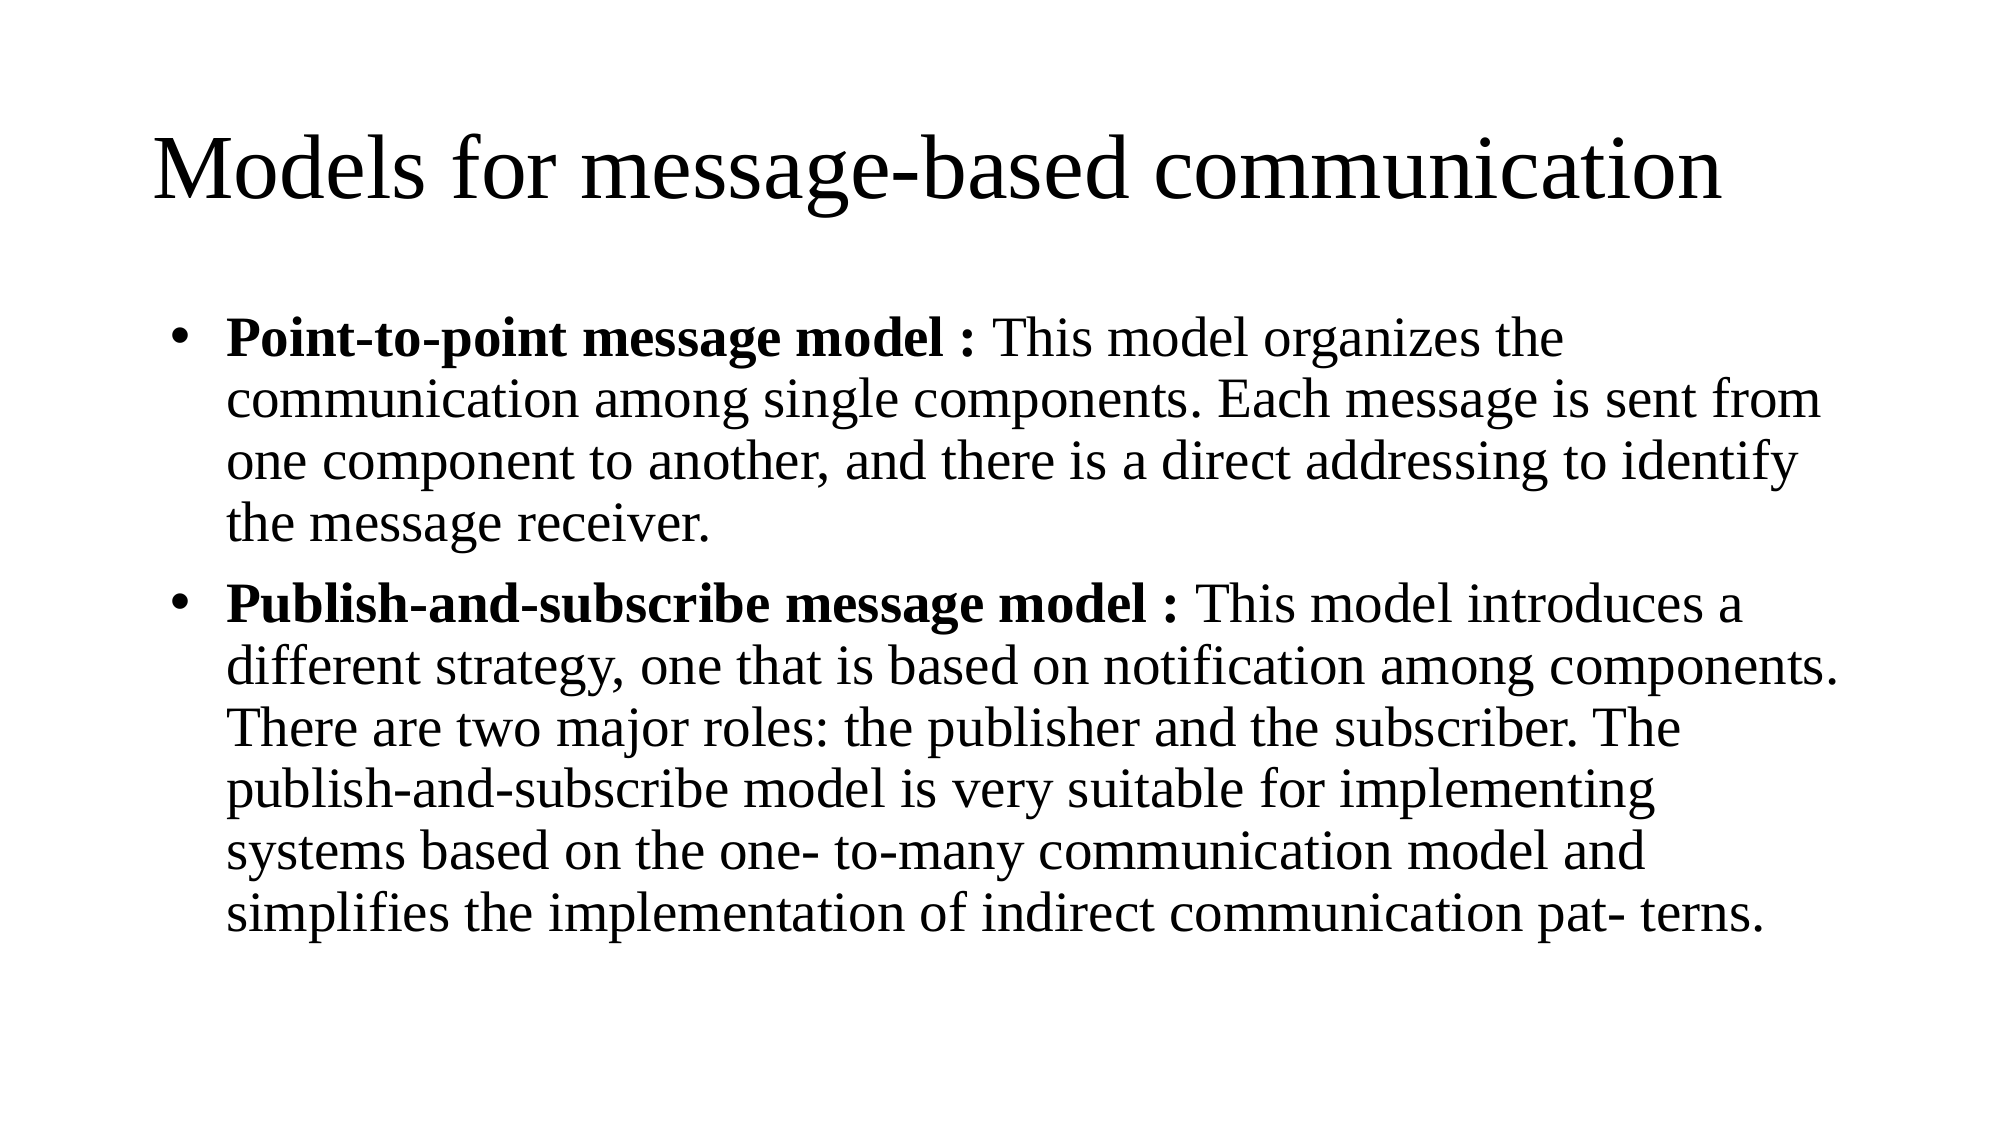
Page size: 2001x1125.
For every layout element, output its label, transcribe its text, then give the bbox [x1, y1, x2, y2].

title Models for message-based communication [137, 59, 1863, 278]
list Point-to-point message model : This model organizes the communication among single components. Each message is sent from one component to another, and there is a direct addressing to identify the message receiver. Publish-and-subscribe message model : This model introduces a different strategy, one that is based on notification among components. There are two major roles: the publisher and the subscriber. The publish-and-subscribe model is very suitable for implementing systems based on the one- to-many communication model and simplifies the implementation of indirect communication pat- terns. [137, 299, 1863, 1014]
